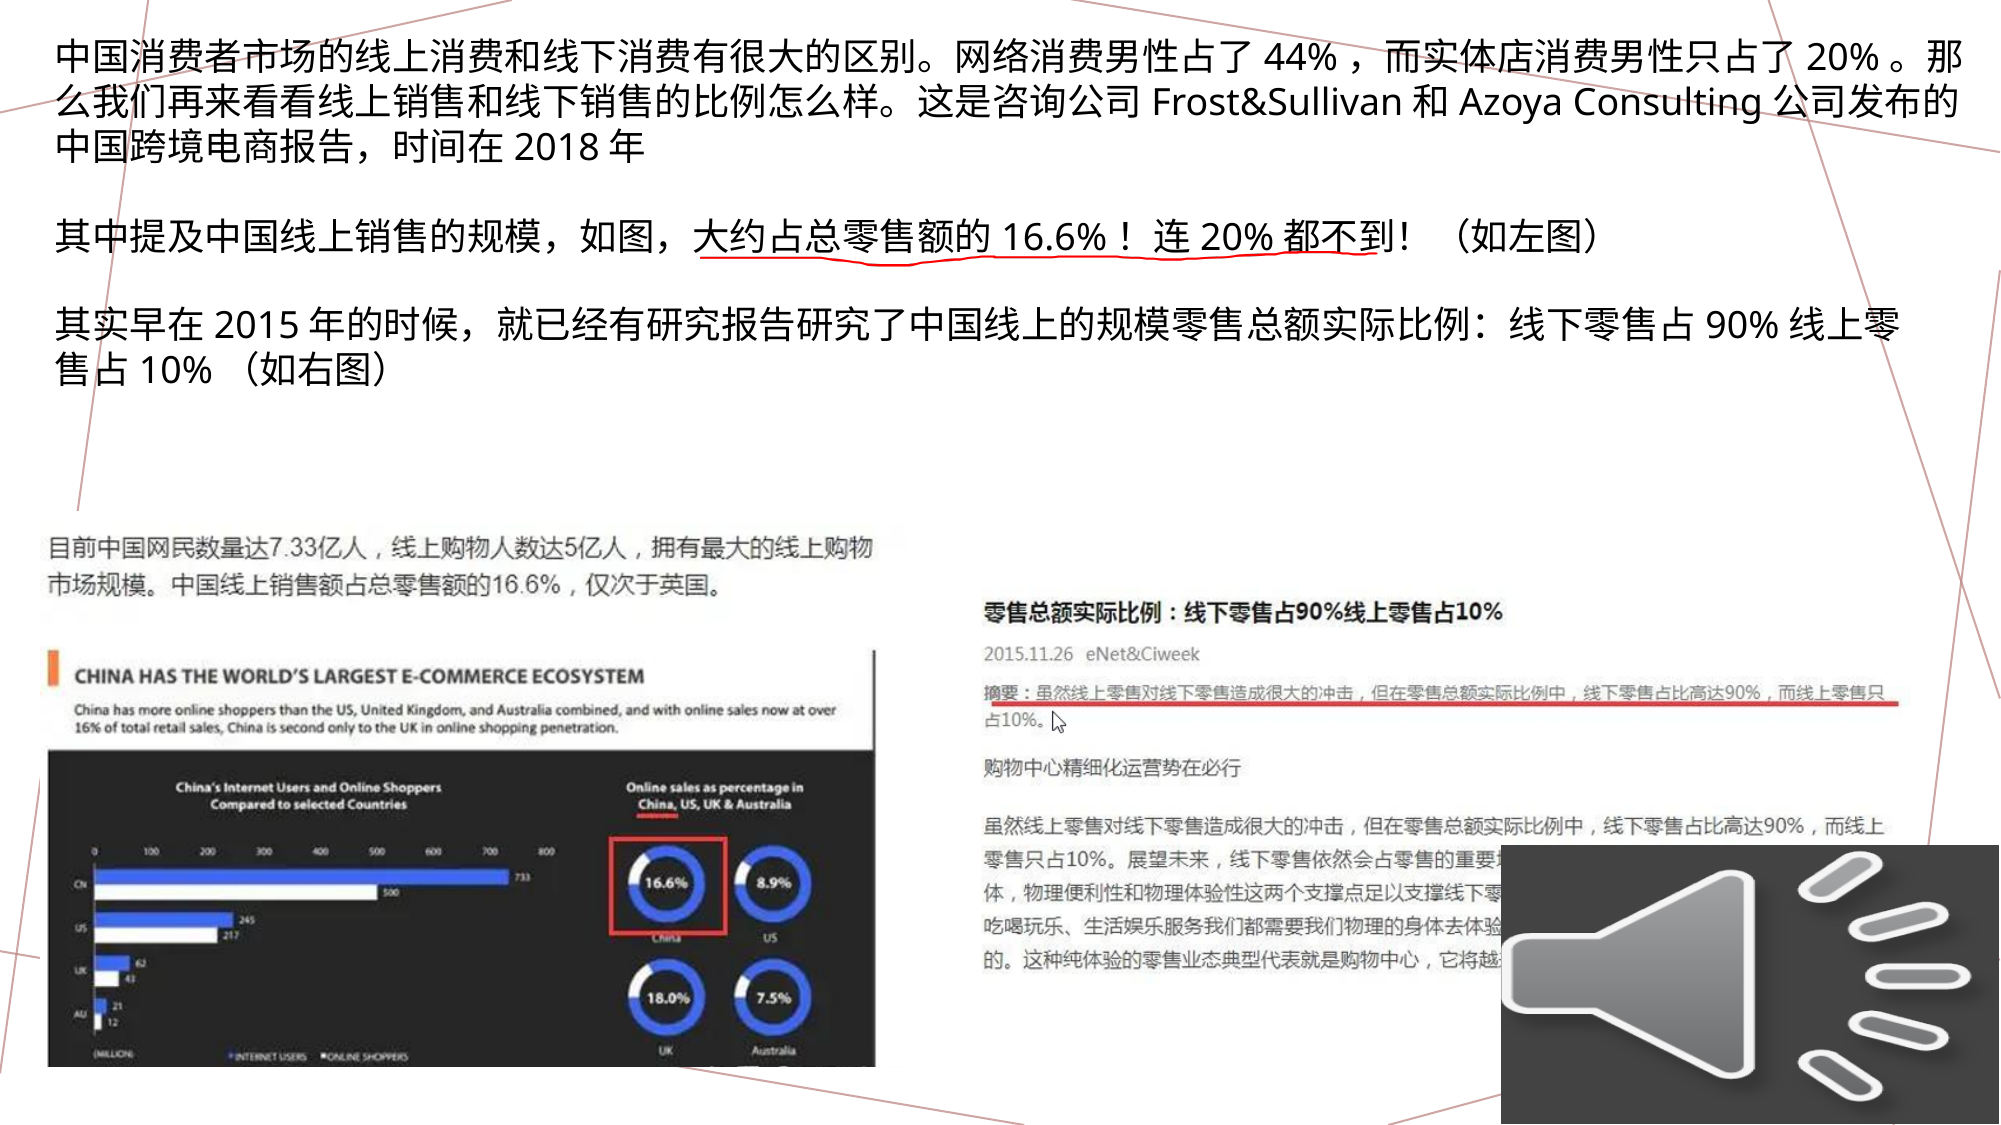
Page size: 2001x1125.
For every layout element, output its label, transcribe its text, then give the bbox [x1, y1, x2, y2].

text_box 其实早在2015年的时候，就已经有研究报告研究了中国线上的规模零售总额实际比例：线下零售占90%线上零售占10%（如右图） [40, 293, 1949, 399]
picture [40, 511, 910, 1067]
picture [957, 544, 2000, 1125]
text_box 中国消费者市场的线上消费和线下消费有很大的区别。网络消费男性占了44%，而实体店消费男性只占了20%。那么我们再来看看线上销售和线下销售的比例怎么样。这是咨询公司Frost&Sullivan和Azoya Consulting公司发布的中国跨境电商报告，时间在2018年 其中提及中国线上销售的规模，如图，大约占总零售额的16.6%！连20%都不到！（如左图） [40, 25, 1989, 266]
picture [700, 251, 1387, 274]
